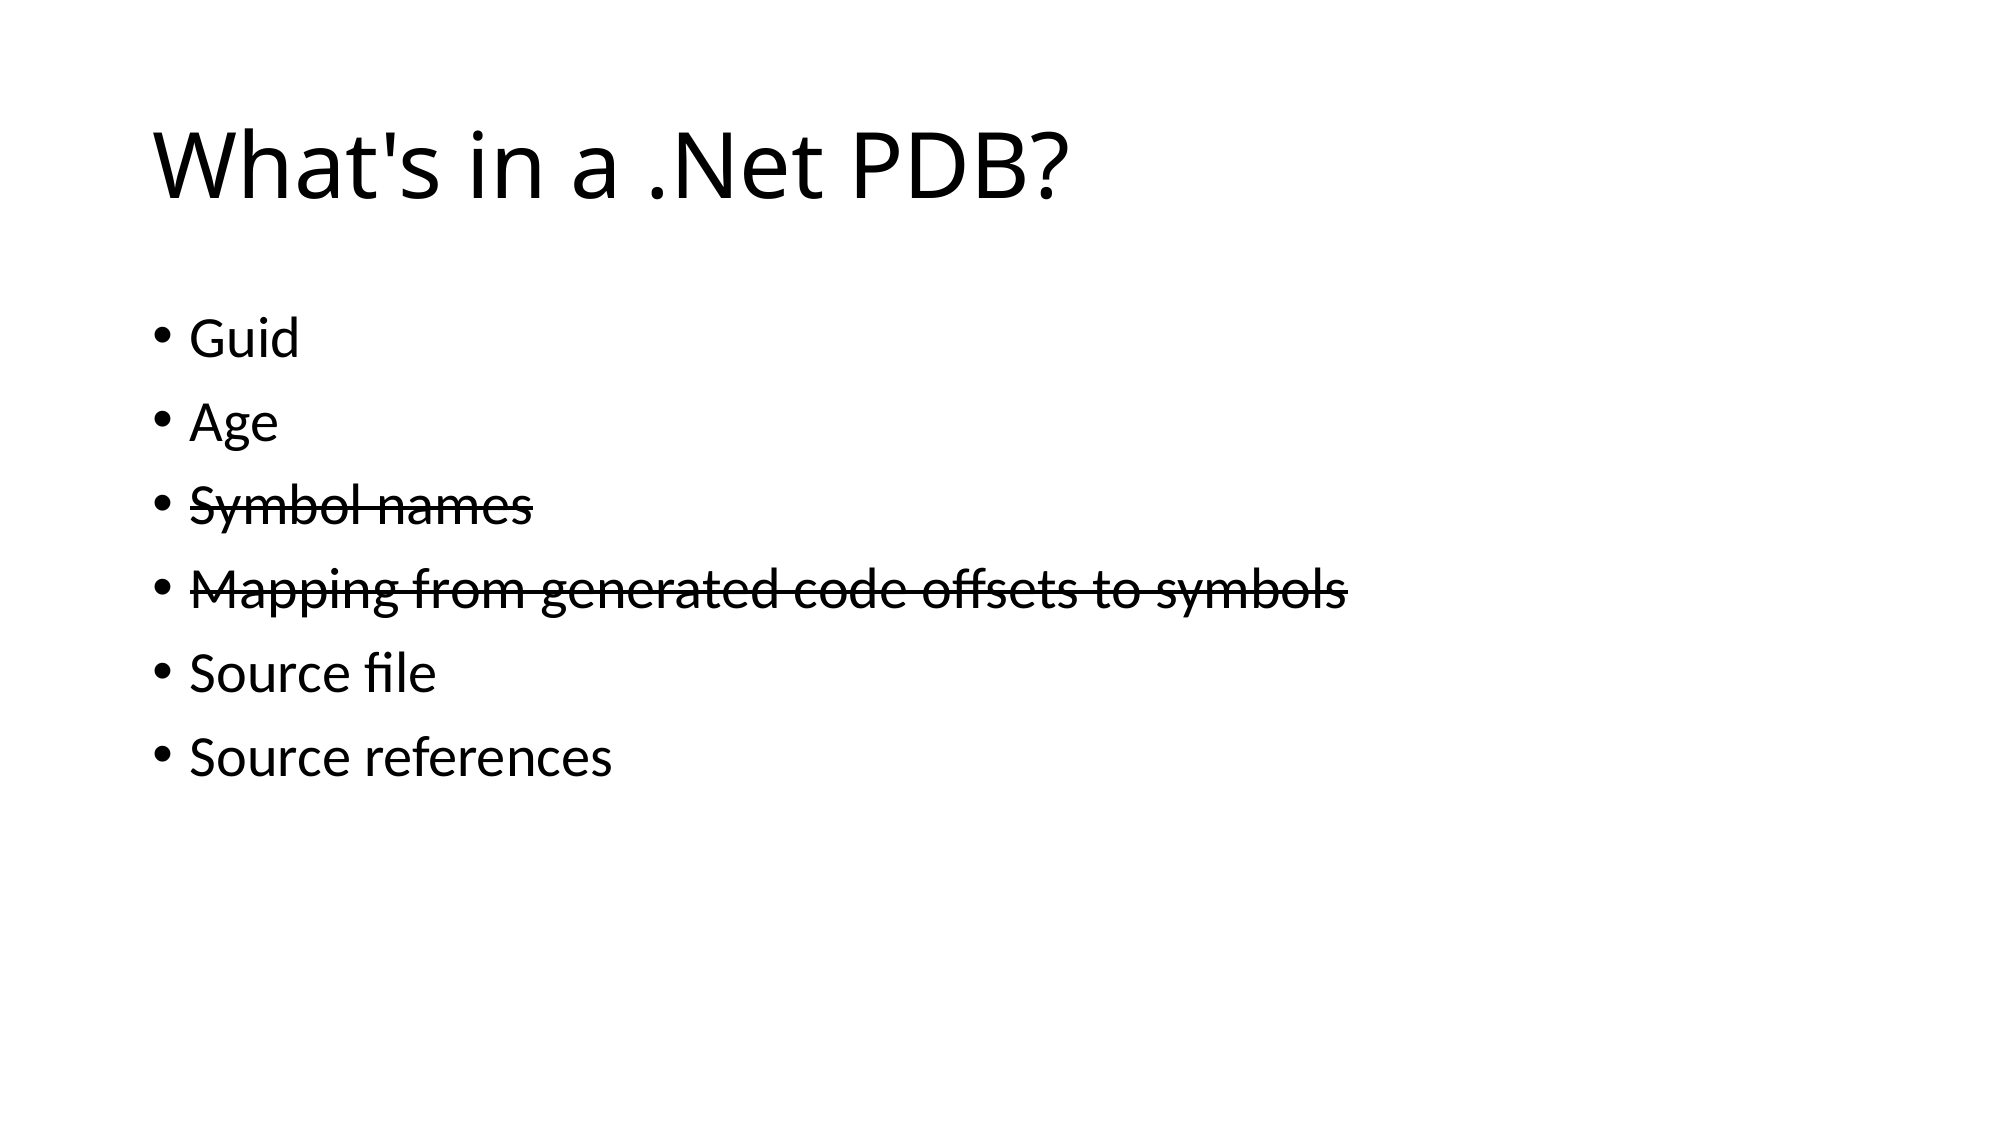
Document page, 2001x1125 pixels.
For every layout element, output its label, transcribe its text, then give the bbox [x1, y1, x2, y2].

list Guid Age Symbol names Mapping from generated code offsets to symbols Source file Source references [137, 299, 1863, 1014]
title What's in a .Net PDB? [137, 59, 1863, 278]
